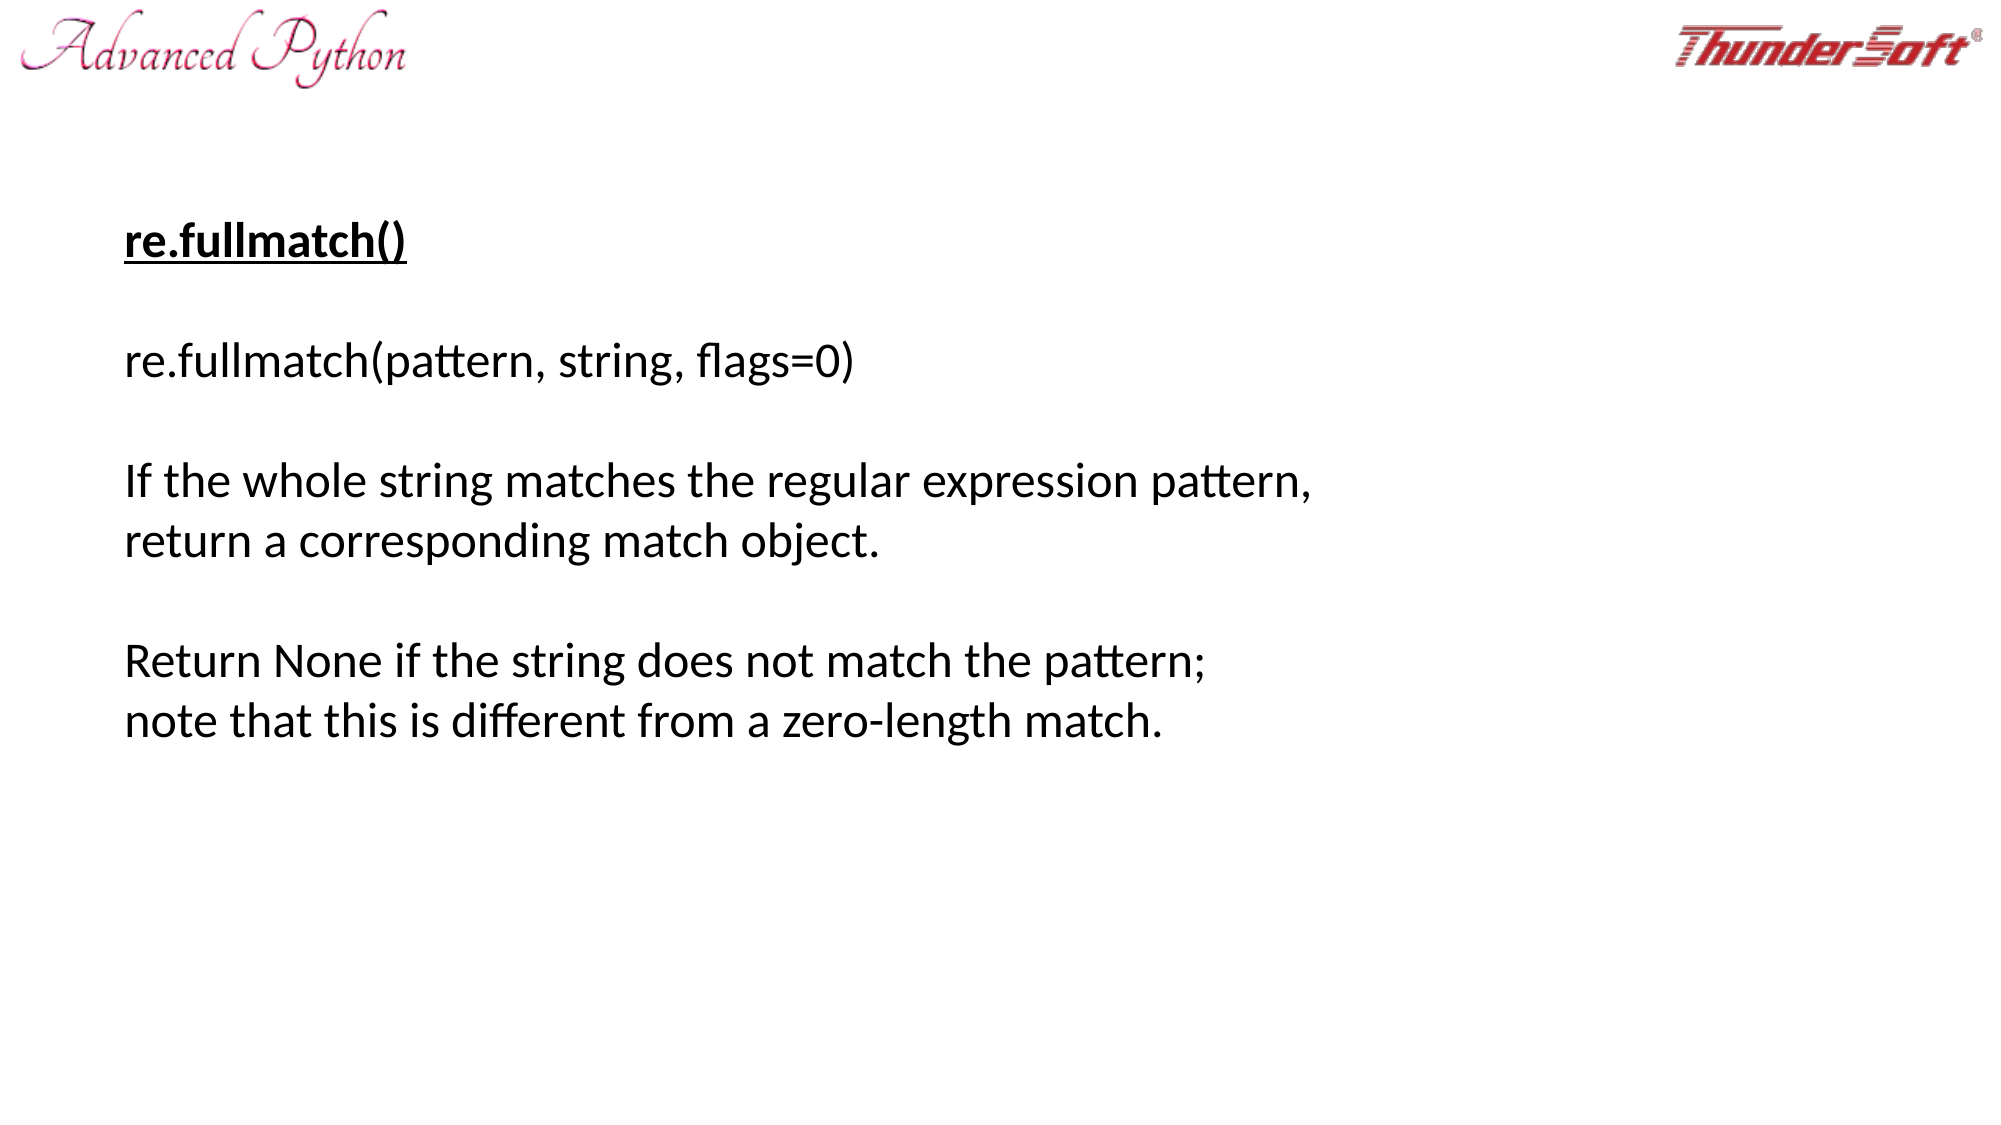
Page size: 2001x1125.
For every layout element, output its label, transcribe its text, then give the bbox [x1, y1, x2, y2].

picture [1670, 13, 2000, 86]
text_box re.fullmatch() re.fullmatch(pattern, string, flags=0) If the whole string matches the regular expression pattern, return a corresponding match object. Return None if the string does not match the pattern; note that this is different from a zero-length match. [109, 199, 1947, 805]
picture [14, 2, 415, 92]
